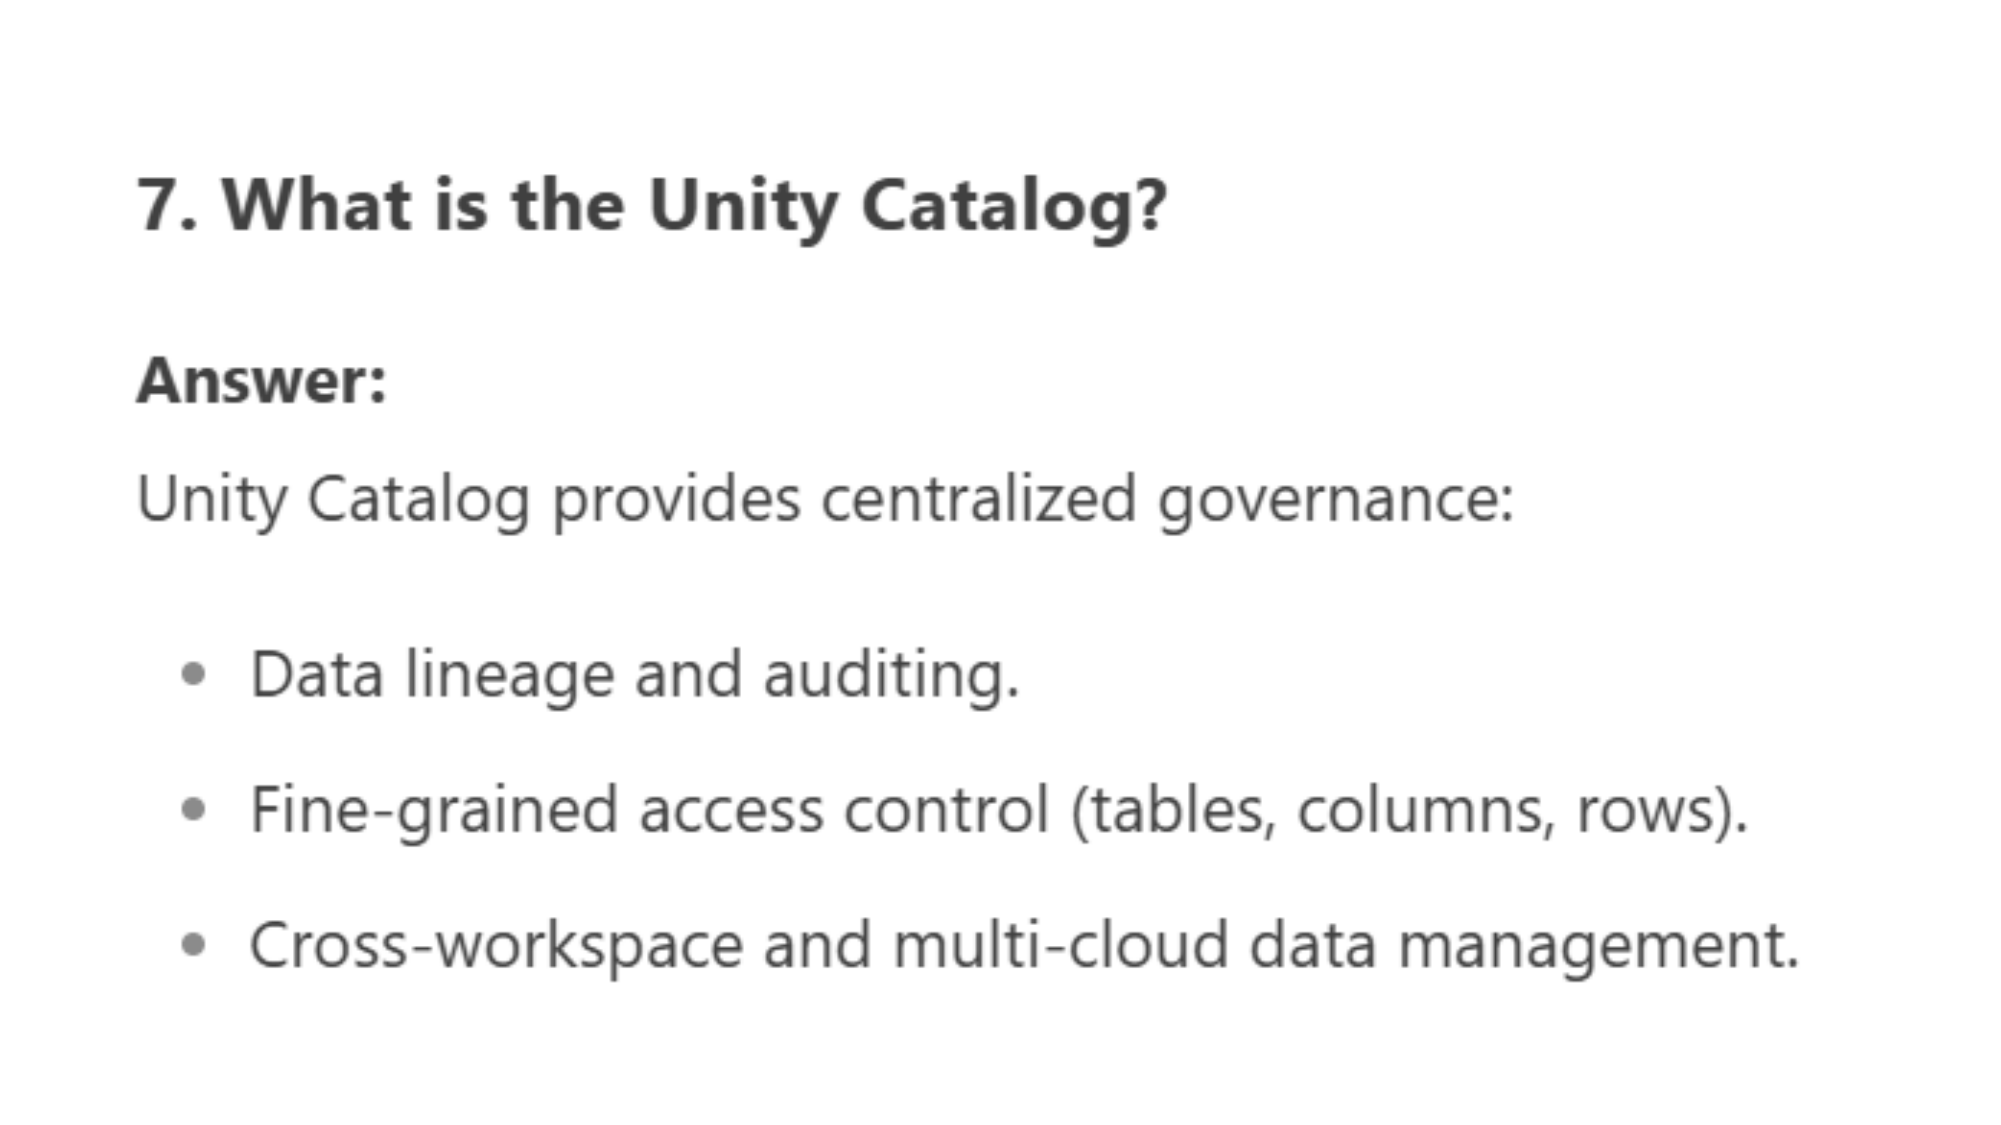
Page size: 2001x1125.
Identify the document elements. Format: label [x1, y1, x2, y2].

picture [105, 130, 1895, 994]
